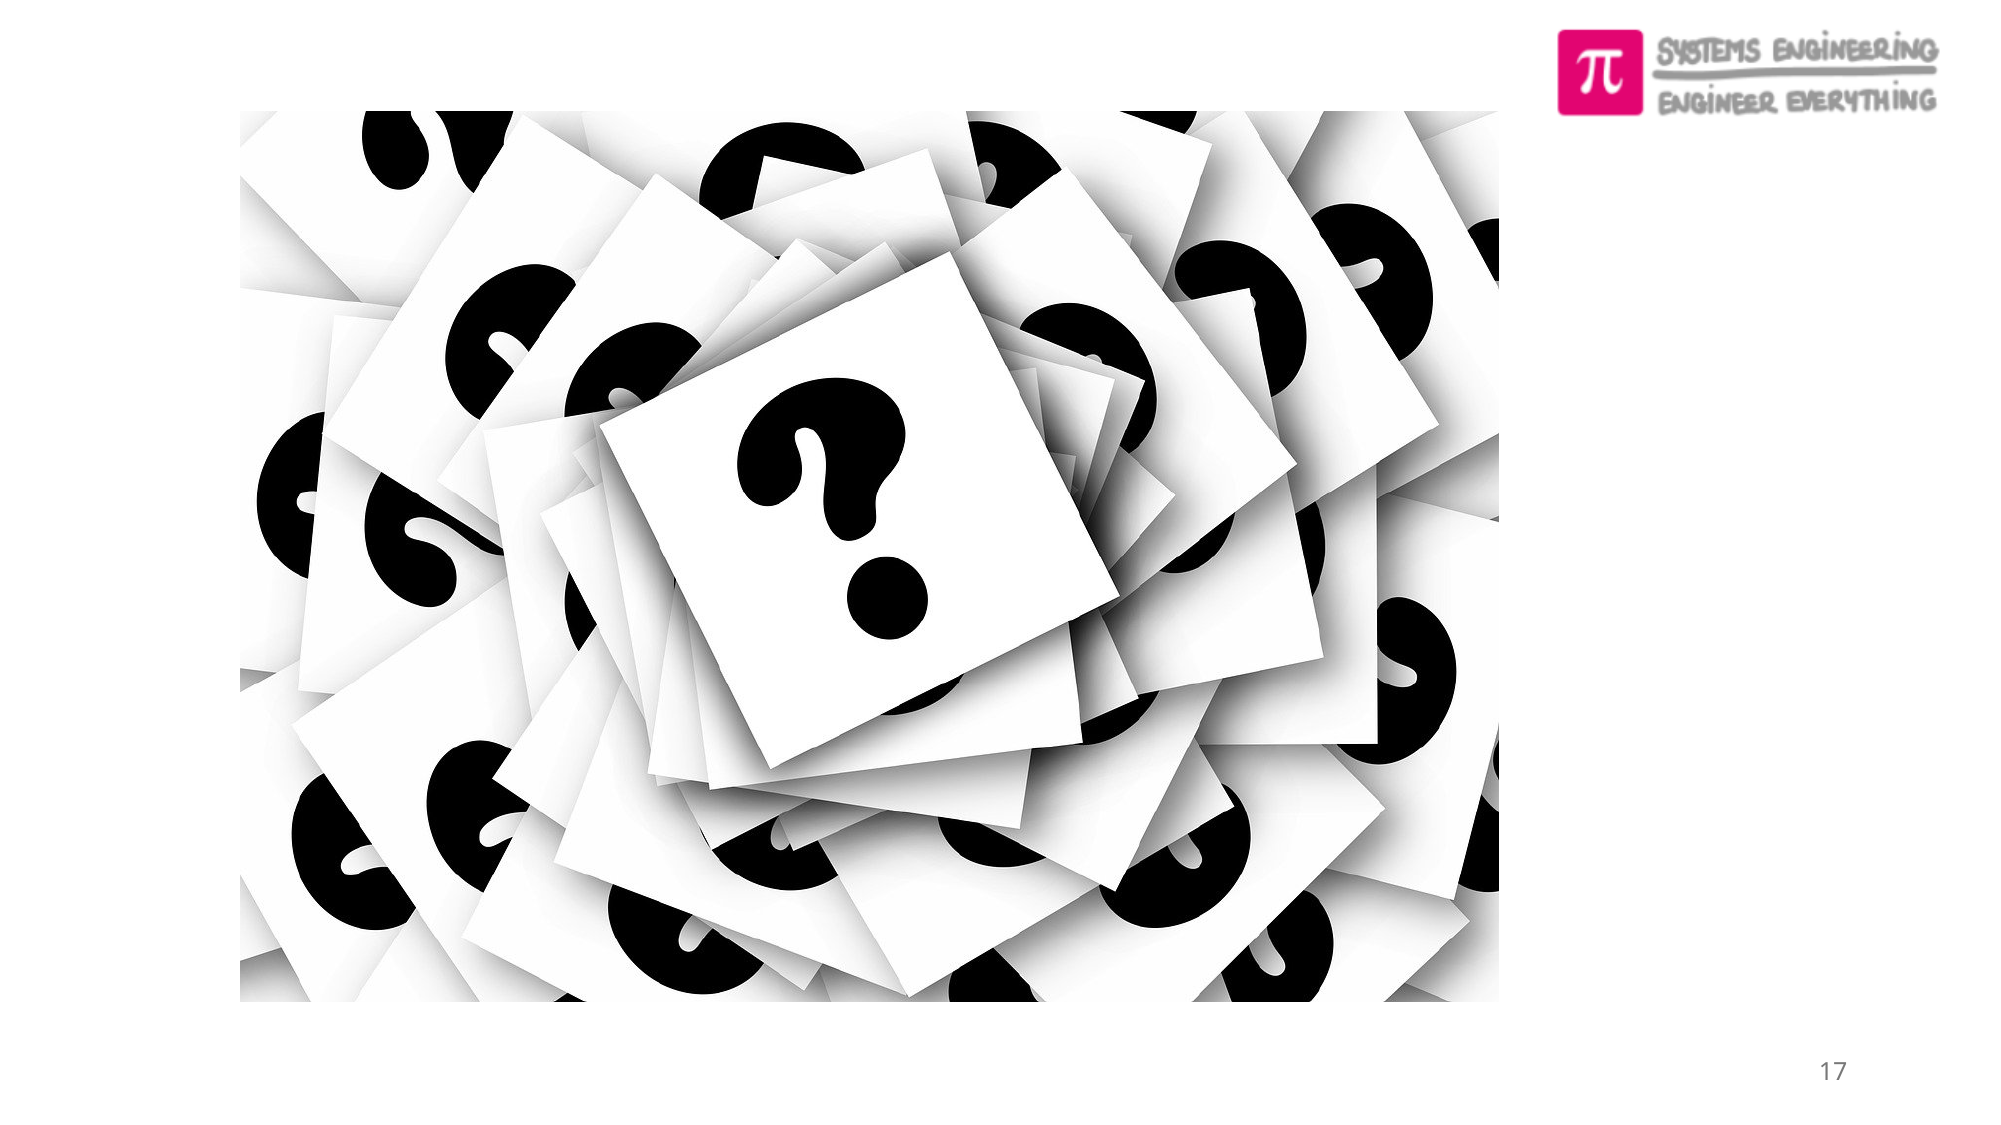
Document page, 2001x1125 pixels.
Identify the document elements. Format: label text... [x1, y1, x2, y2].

picture [1557, 26, 1943, 119]
slide_number 17 [1412, 1042, 1863, 1103]
picture [240, 111, 1500, 1002]
